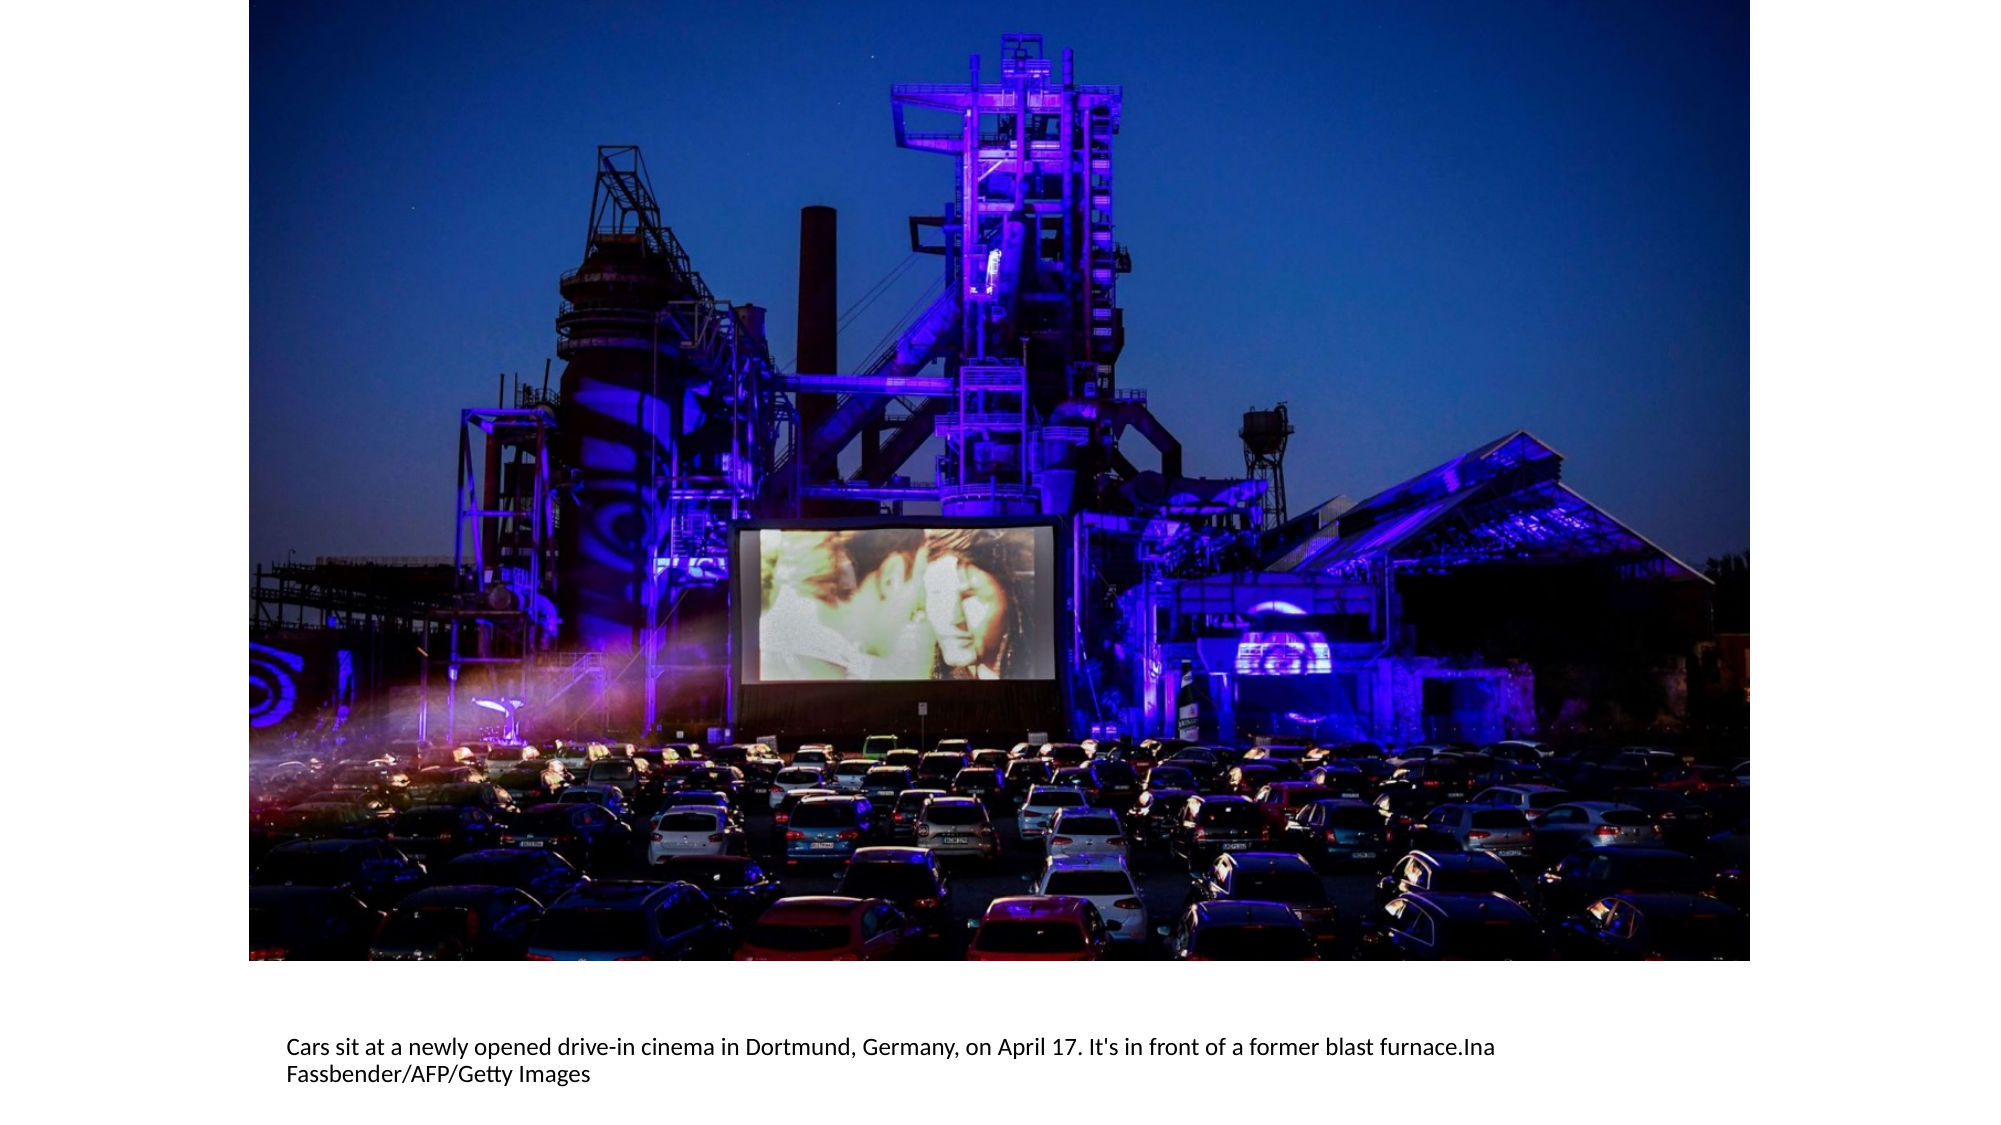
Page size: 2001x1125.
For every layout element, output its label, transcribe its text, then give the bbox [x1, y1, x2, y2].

picture [249, 0, 1750, 961]
list Cars sit at a newly opened drive-in cinema in Dortmund, Germany, on April 17. It's in front of a former blast furnace.Ina Fassbender/AFP/Getty Images [271, 1026, 1713, 1108]
